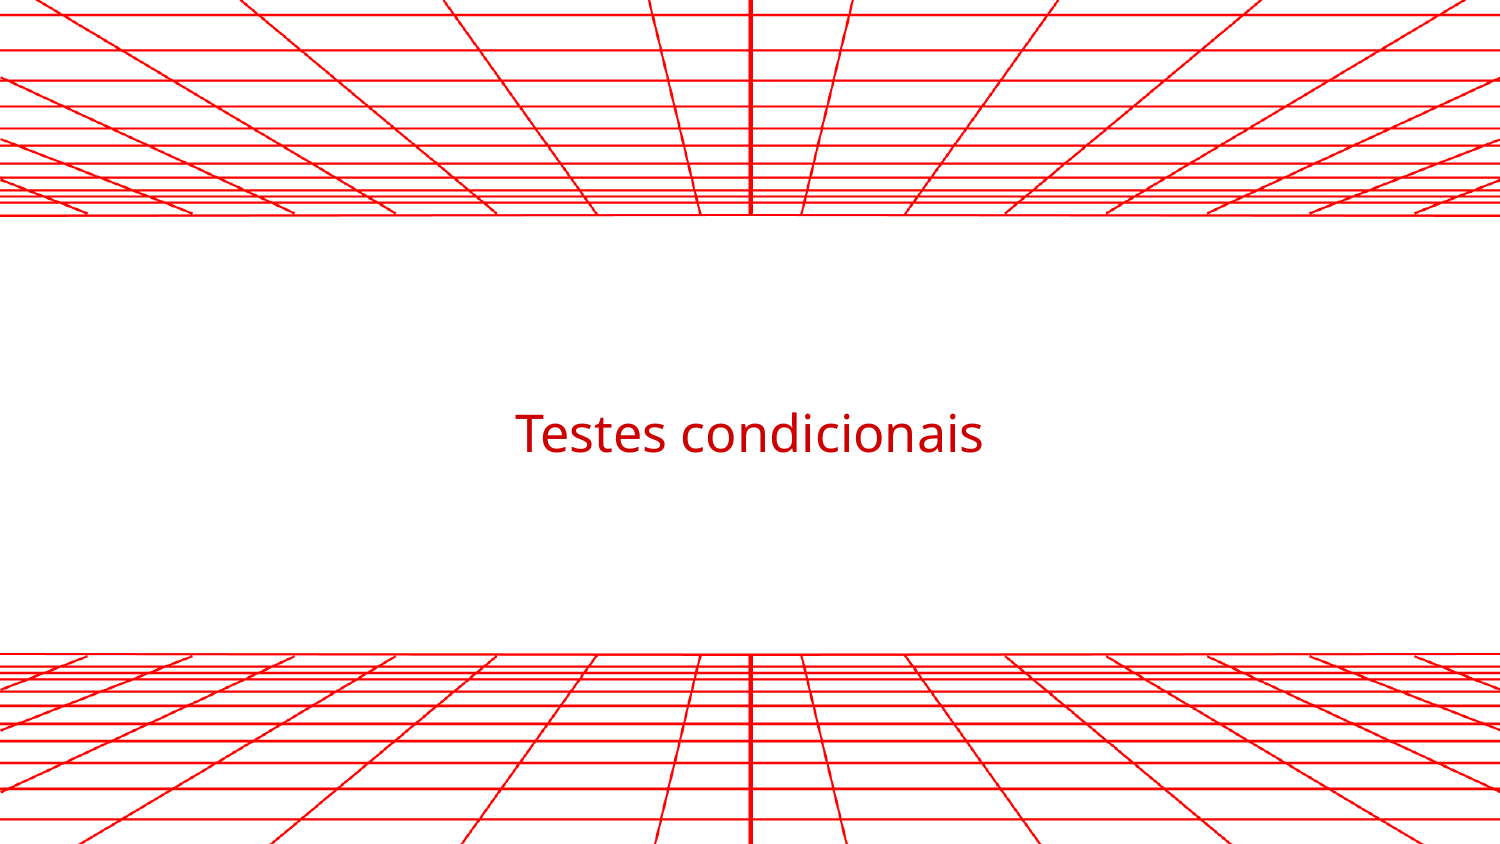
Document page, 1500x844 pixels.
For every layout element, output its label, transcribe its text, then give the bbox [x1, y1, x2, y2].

picture [0, 0, 1500, 844]
text_box Testes condicionais [234, 385, 1266, 478]
